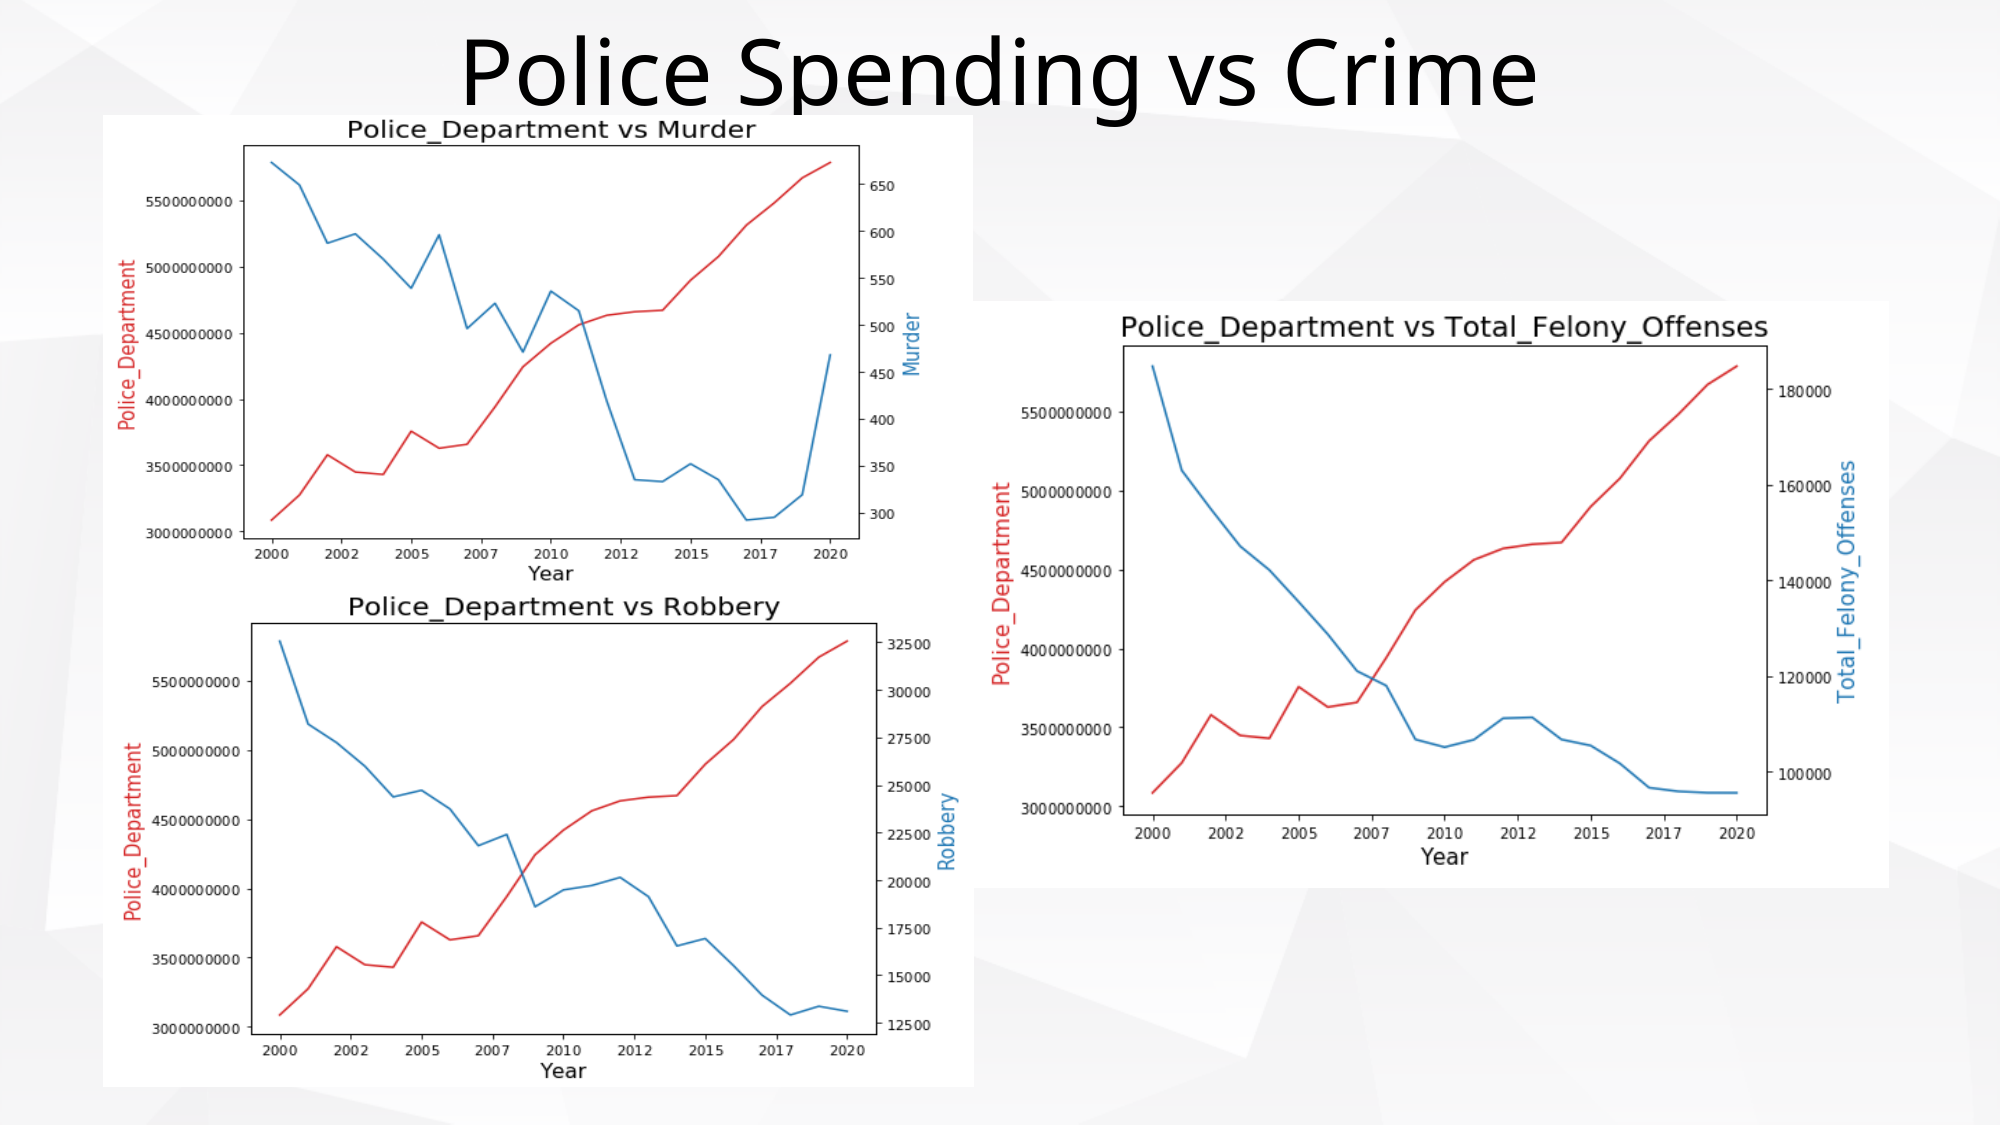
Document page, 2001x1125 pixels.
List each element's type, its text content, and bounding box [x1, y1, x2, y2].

title Police Spending vs Crime [137, 18, 1863, 237]
picture [0, 0, 2000, 1125]
